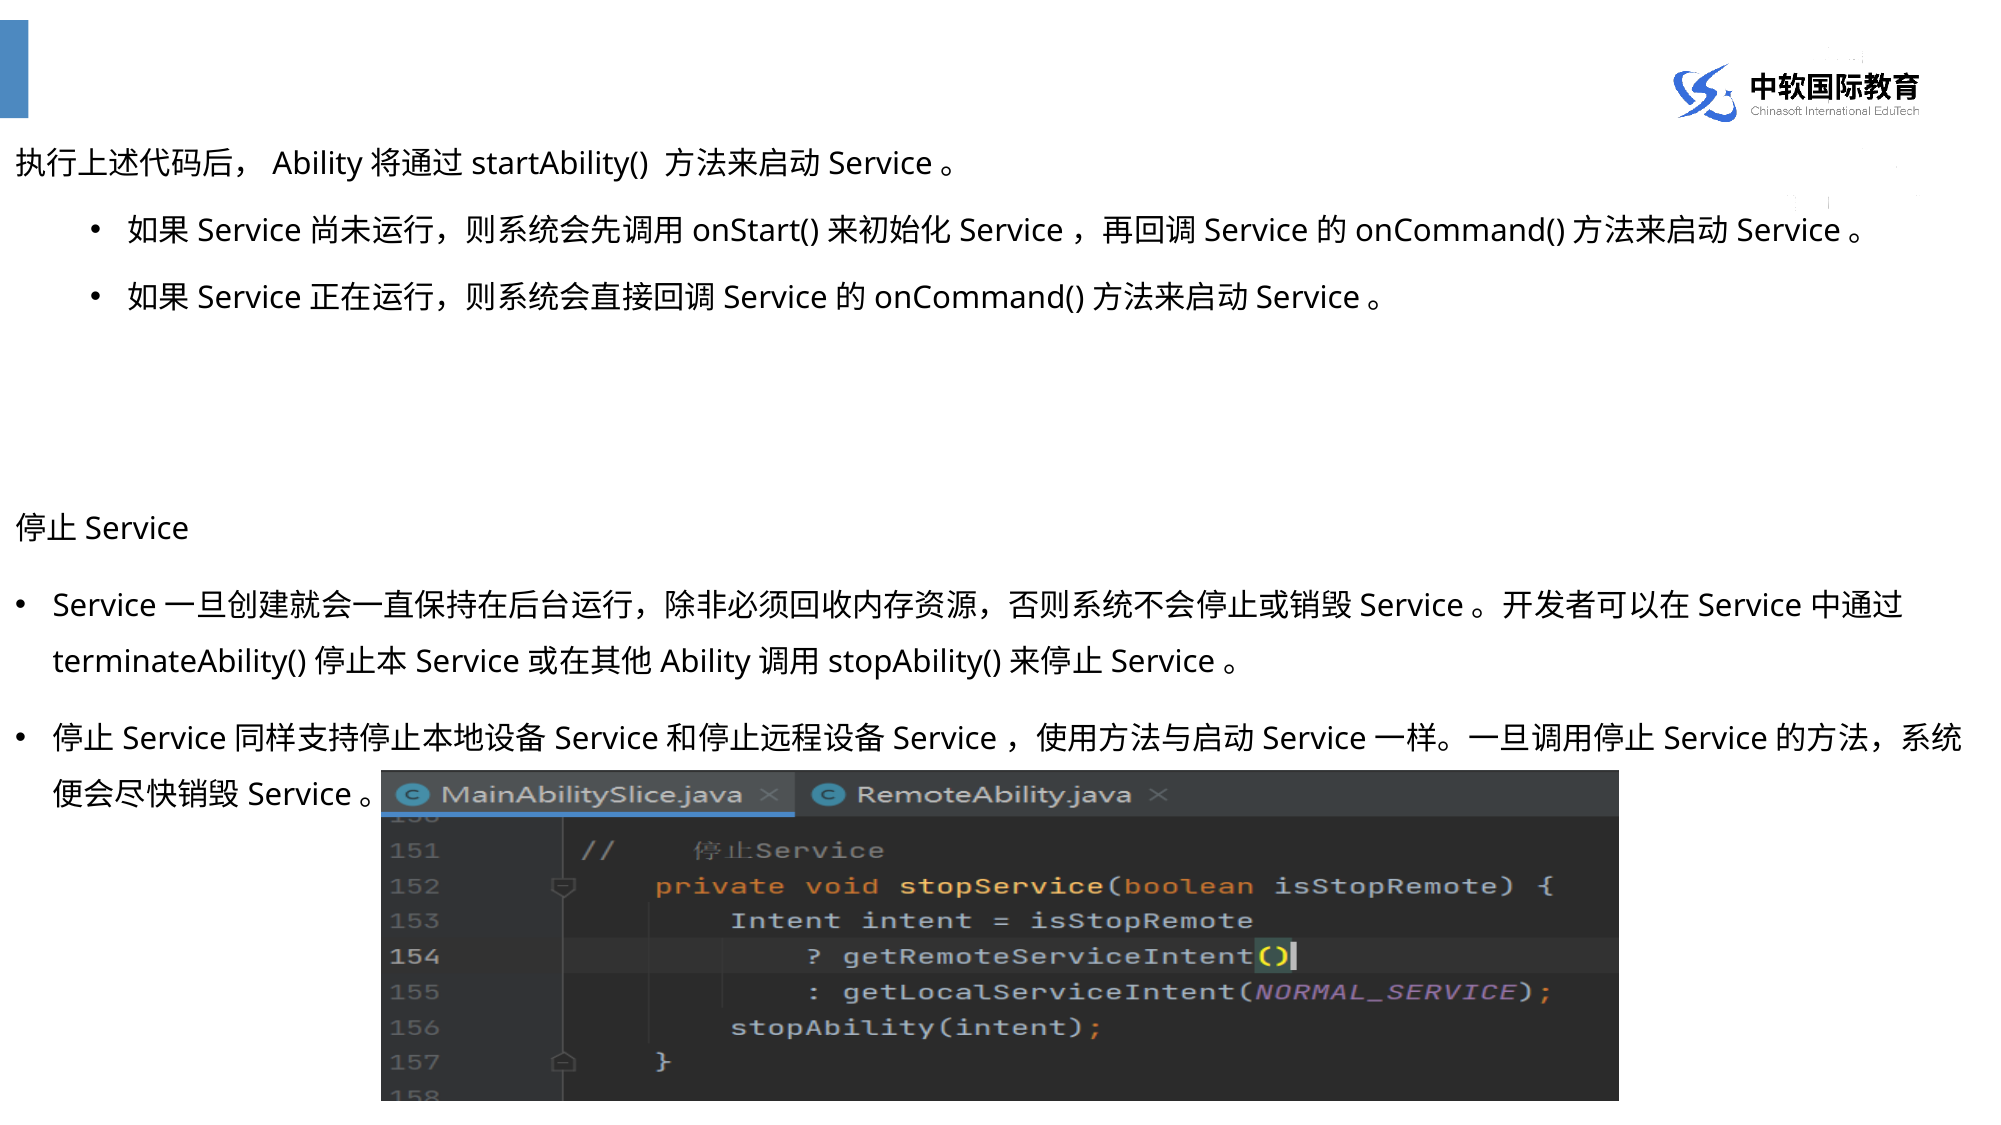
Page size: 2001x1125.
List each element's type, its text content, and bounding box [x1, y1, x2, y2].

picture [381, 770, 1619, 1101]
picture [1611, 26, 1981, 117]
list 执行上述代码后，Ability将通过startAbility() 方法来启动Service。 如果Service尚未运行，则系统会先调用onStart()来初始化Service，再回调Service的onCommand()方法来启动Service。 如果Service正在运行，则系统会直接回调Service的onCommand()方法来启动Service。 停止Service Service一旦创建就会一直保持在后台运行，除非必须回收内存资源，否则系统不会停止或销毁Service。开发者可以在Service中通过terminateAbility()停止本Service或在其他Ability调用stopAbility()来停止Service。 停止Service同样支持停止本地设备Service和停止远程设备Service，使用方法与启动Service一样。一旦调用停止Service的方法，系统便会尽快销毁Service。 [0, 117, 2000, 1053]
